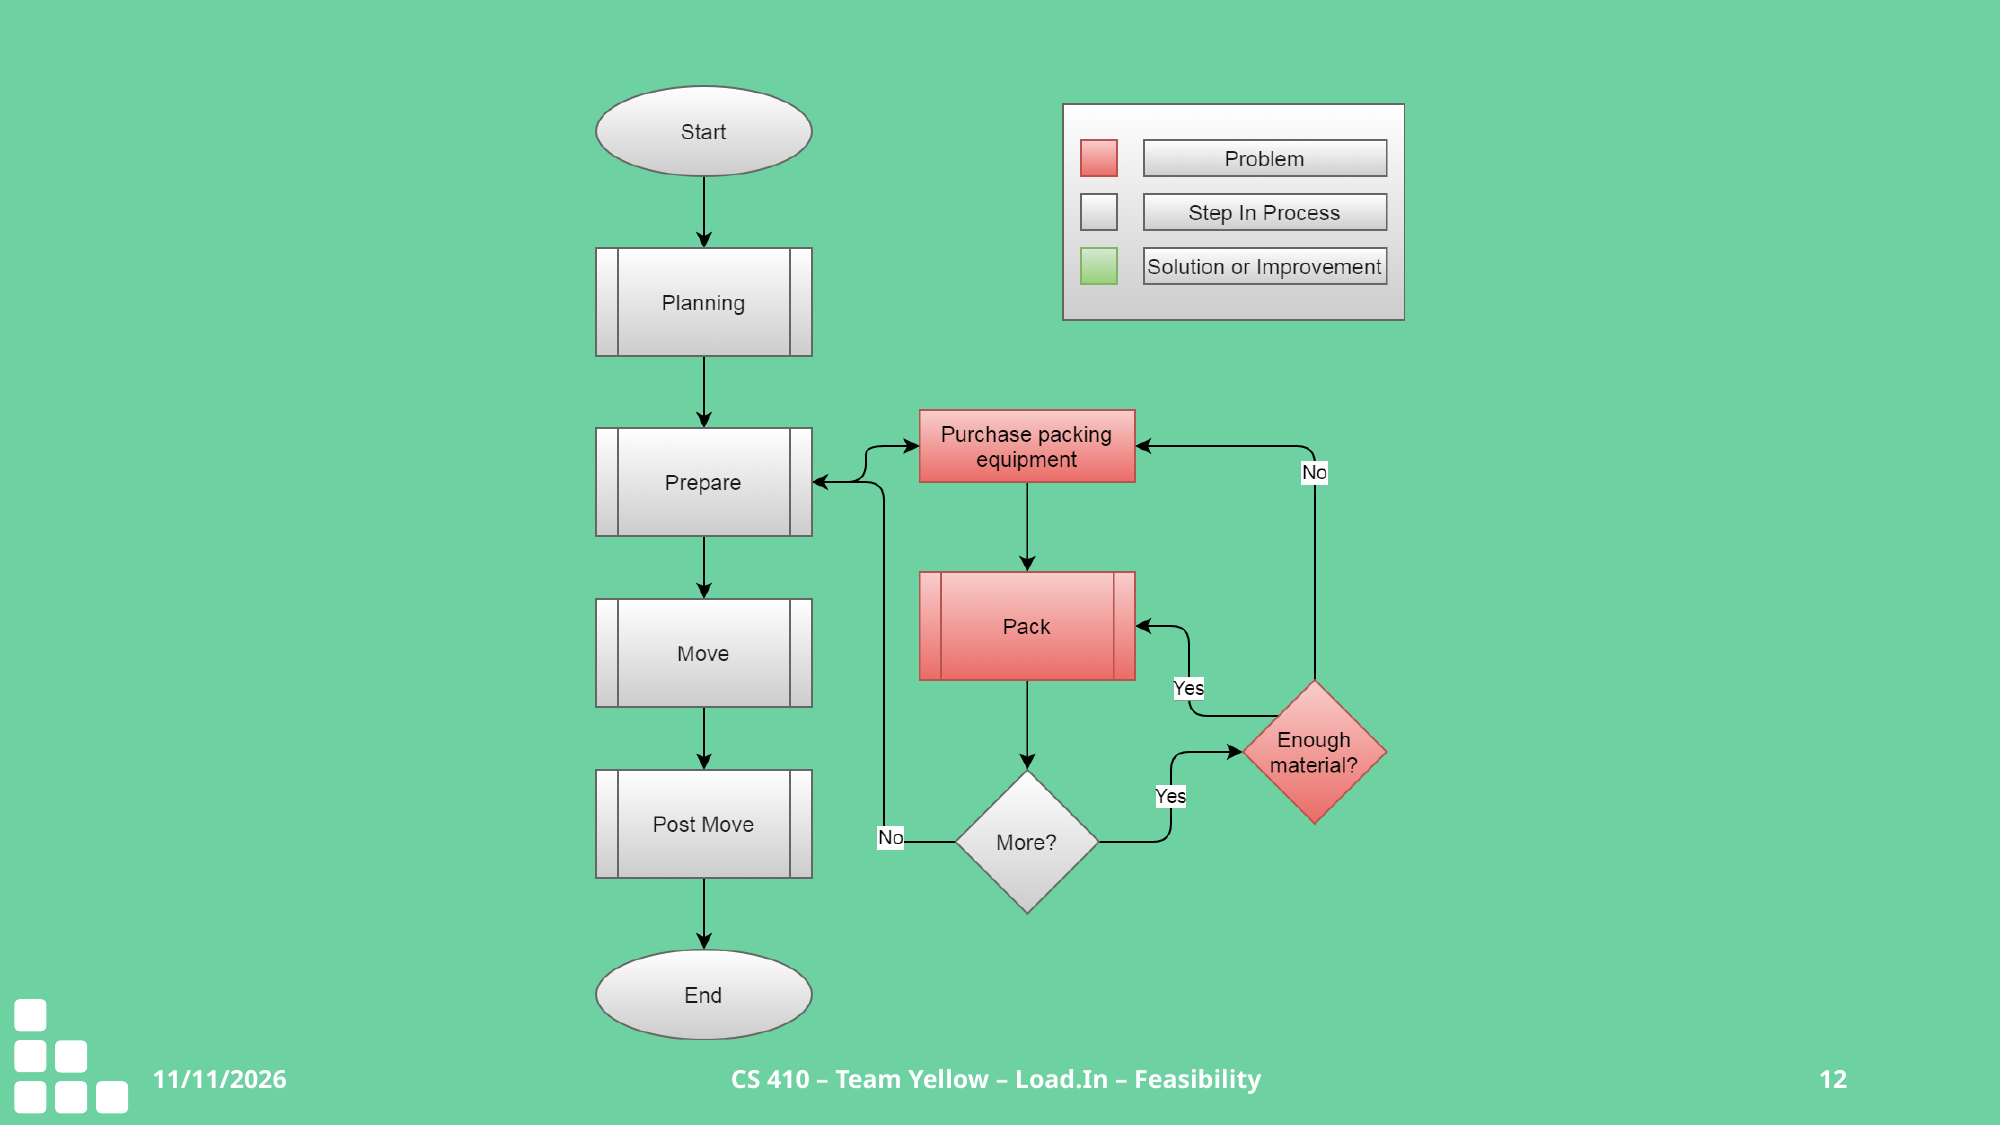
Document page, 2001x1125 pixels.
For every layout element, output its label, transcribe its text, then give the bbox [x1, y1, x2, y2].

footer CS 410 – Team Yellow – Load.In – Feasibility [662, 1040, 1338, 1125]
picture [595, 85, 1405, 1040]
slide_number 12 [1412, 1035, 1863, 1125]
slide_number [137, 1035, 588, 1125]
